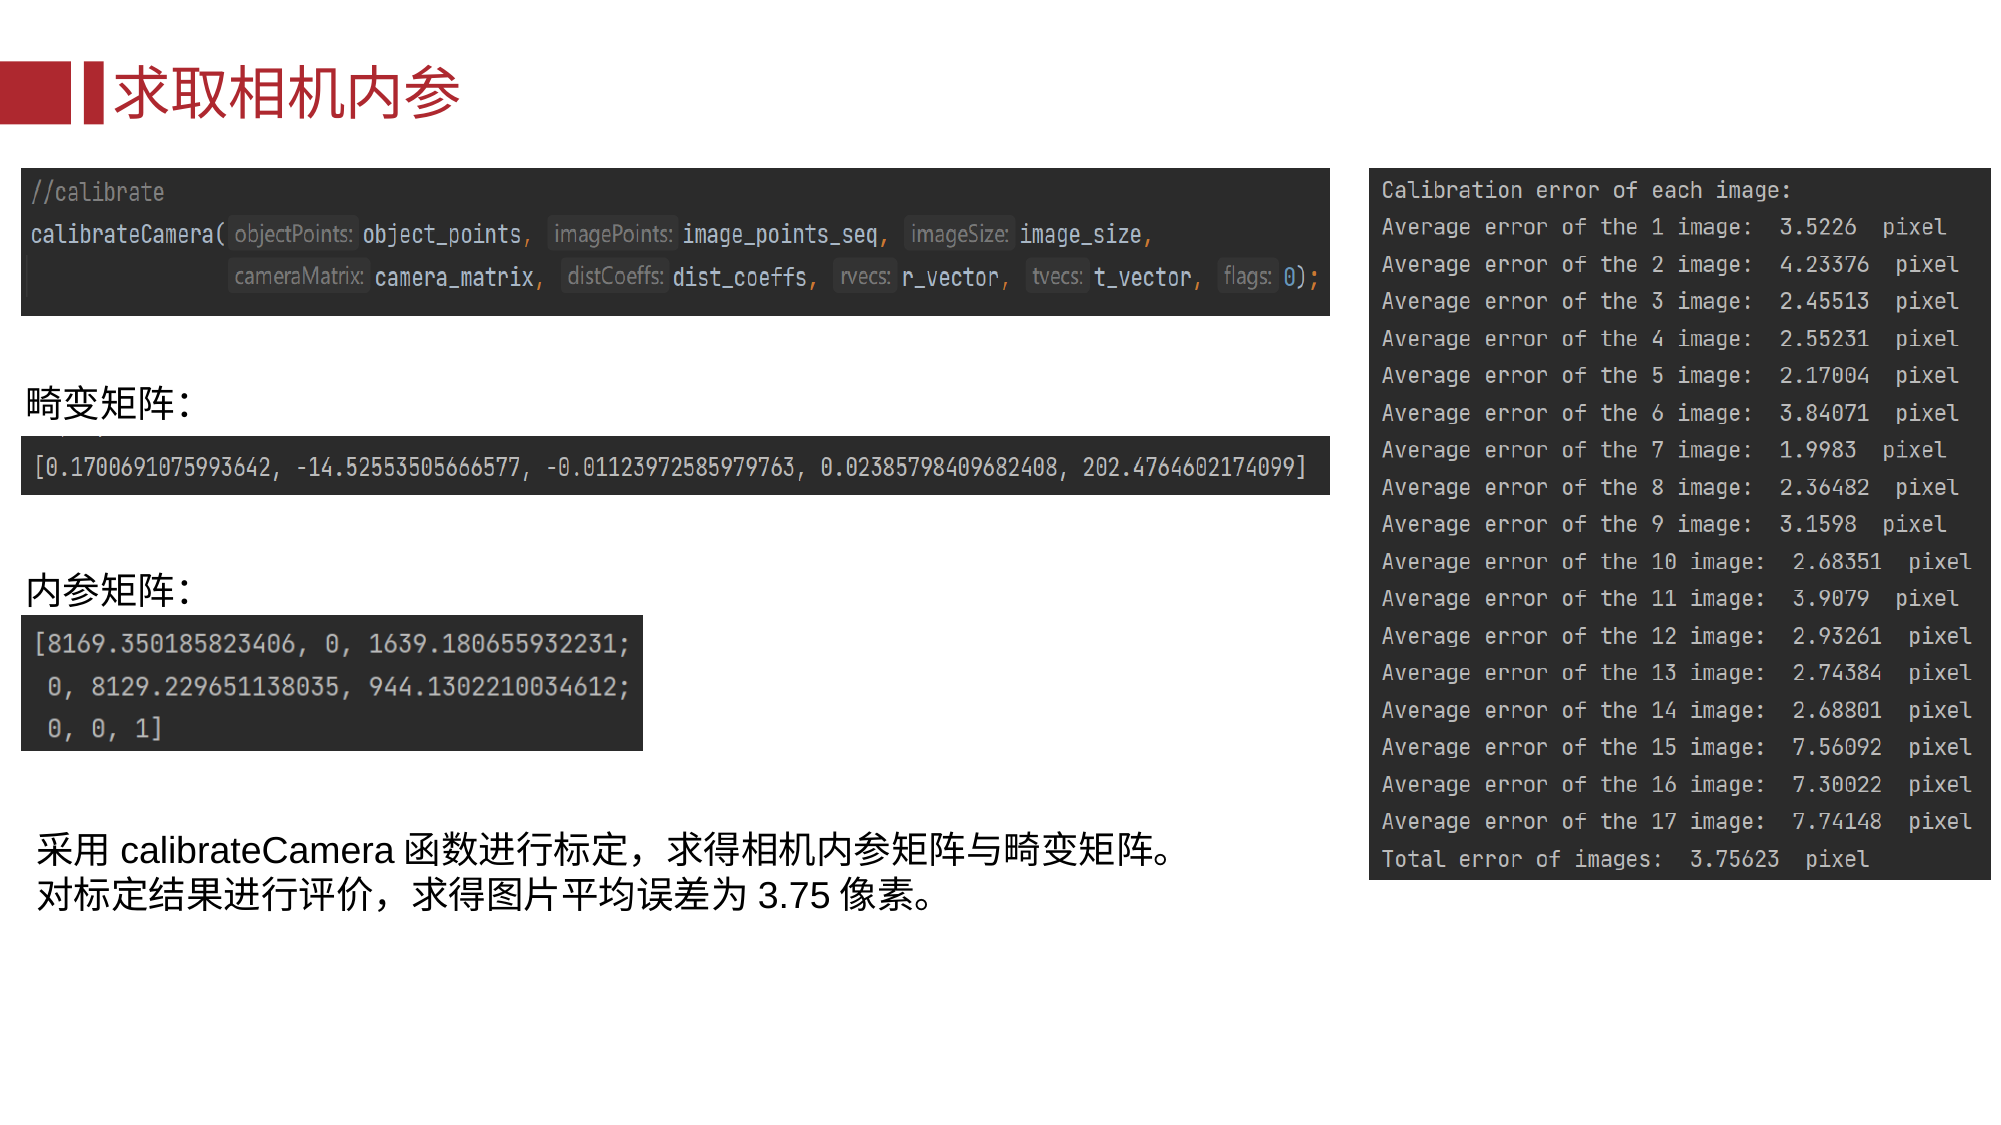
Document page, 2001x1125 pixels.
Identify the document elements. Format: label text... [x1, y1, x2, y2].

list 求取相机内参 [97, 56, 1102, 130]
text_box 内参矩阵： [10, 559, 228, 620]
picture [21, 436, 1330, 495]
picture [21, 615, 643, 751]
picture [21, 168, 1330, 316]
picture [1369, 168, 1991, 880]
text_box 畸变矩阵： [10, 372, 228, 433]
text_box 采用calibrateCamera函数进行标定，求得相机内参矩阵与畸变矩阵。 对标定结果进行评价，求得图片平均误差为3.75像素。 [21, 818, 1297, 924]
